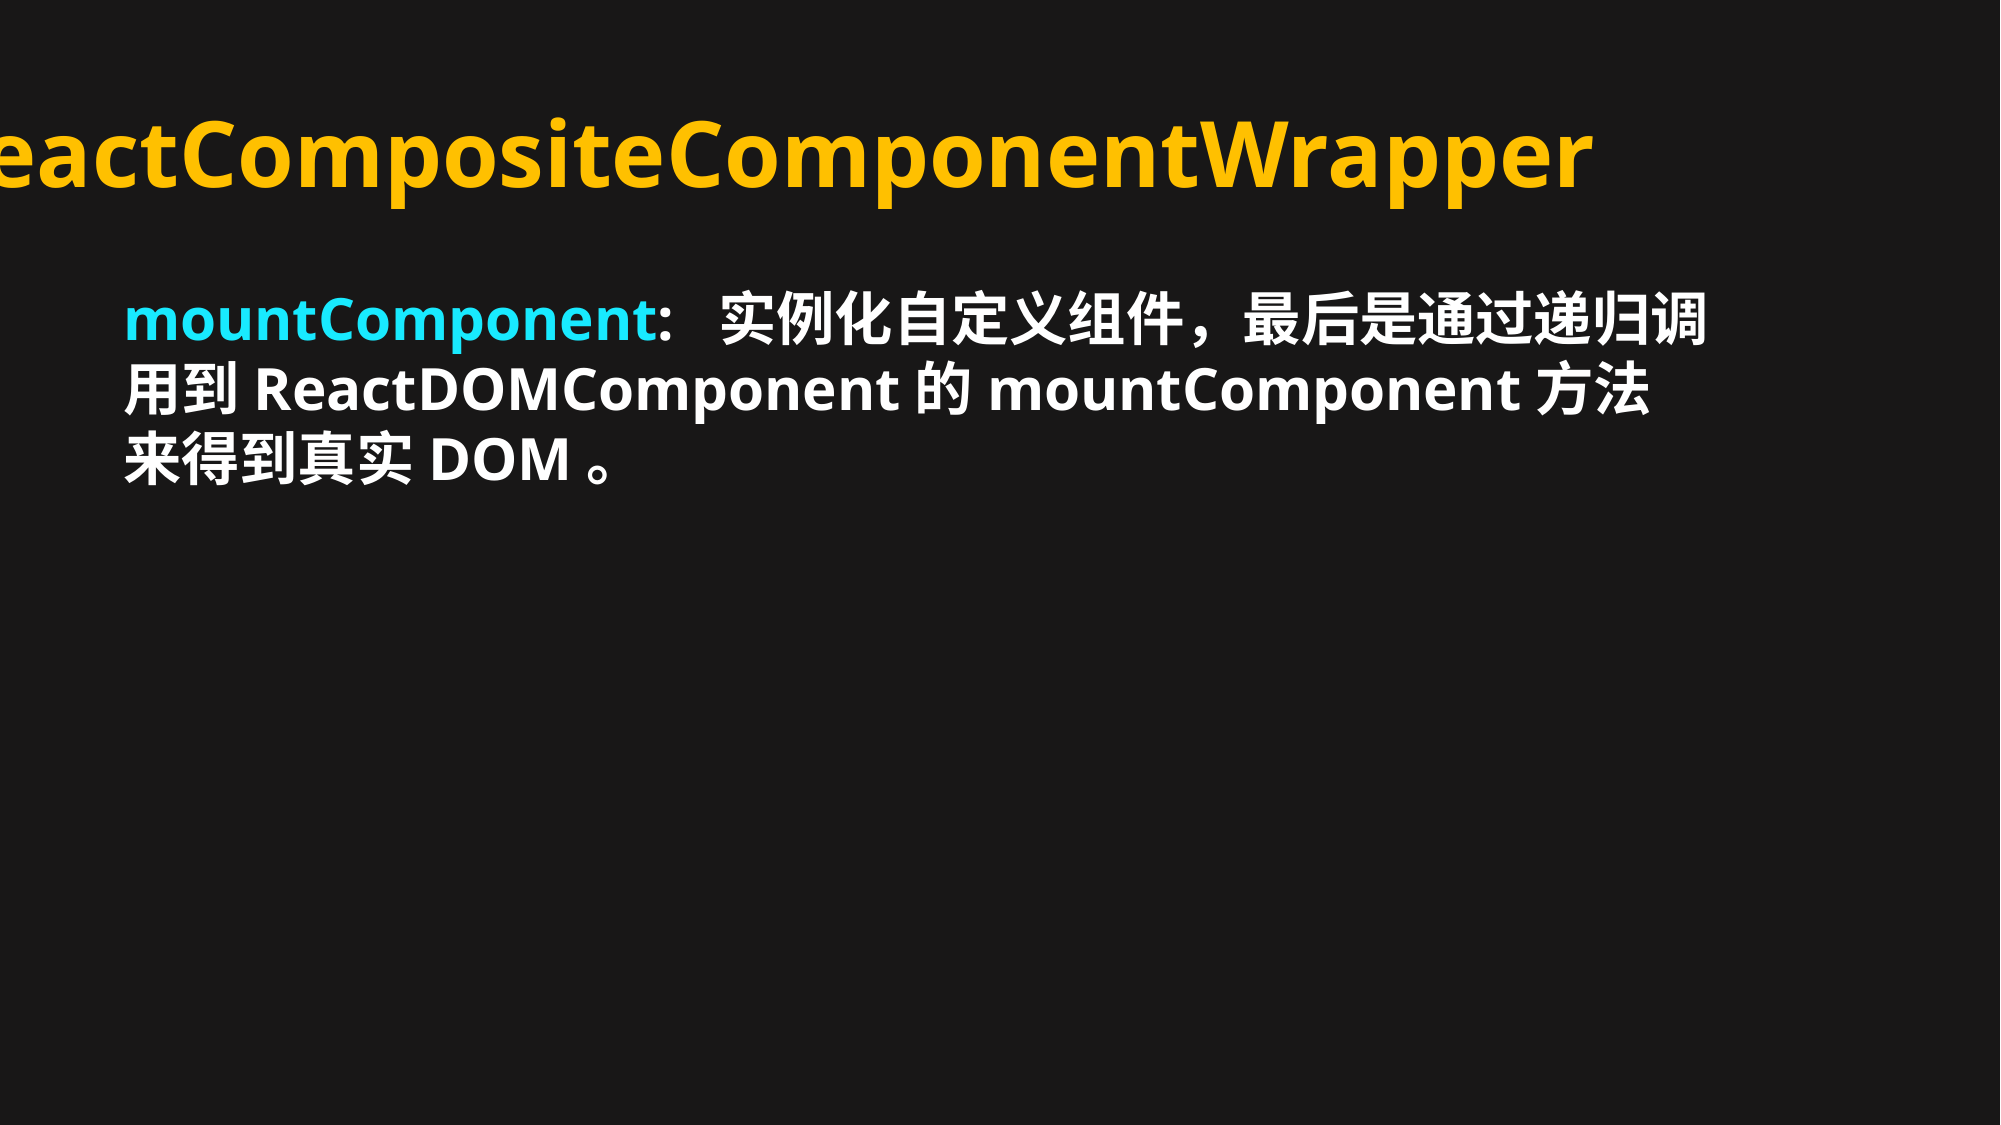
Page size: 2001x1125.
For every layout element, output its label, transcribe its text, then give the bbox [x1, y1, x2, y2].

text_box ReactCompositeComponentWrapper [0, 88, 1829, 214]
text_box mountComponent: 实例化自定义组件，最后是通过递归调用到ReactDOMComponent的mountComponent方法 来得到真实DOM。 [108, 274, 1751, 500]
